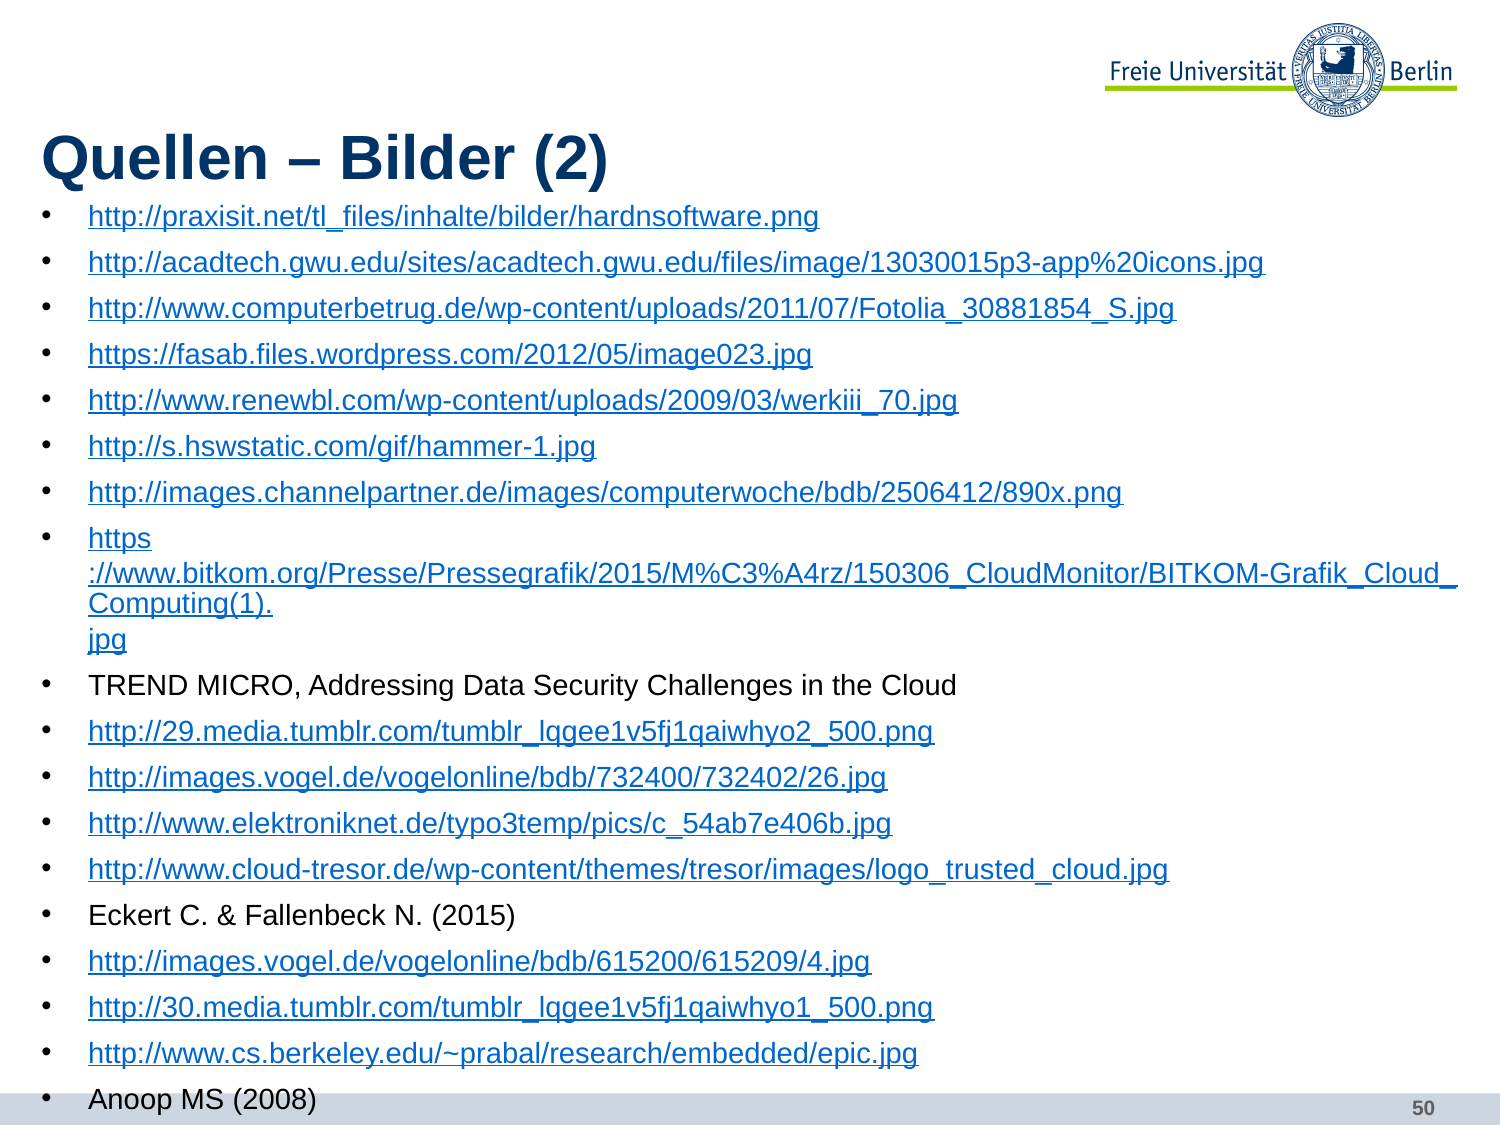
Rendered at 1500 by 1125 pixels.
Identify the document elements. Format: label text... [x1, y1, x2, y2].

picture [1105, 23, 1457, 117]
title Quellen – Bilder (2) [41, 125, 1459, 196]
list http://praxisit.net/tl_files/inhalte/bilder/hardnsoftware.png http://acadtech.gwu.edu/sites/acadtech.gwu.edu/files/image/13030015p3-app%20icons.jpg http://www.computerbetrug.de/wp-content/uploads/2011/07/Fotolia_30881854_S.jpg https://fasab.files.wordpress.com/2012/05/image023.jpg http://www.renewbl.com/wp-content/uploads/2009/03/werkiii_70.jpg http://s.hswstatic.com/gif/hammer-1.jpg http://images.channelpartner.de/images/computerwoche/bdb/2506412/890x.png https://www.bitkom.org/Presse/Pressegrafik/2015/M%C3%A4rz/150306_CloudMonitor/BITKOM-Grafik_Cloud_Computing(1).jpg TREND MICRO, Addressing Data Security Challenges in the Cloud http://29.media.tumblr.com/tumblr_lqgee1v5fj1qaiwhyo2_500.png http://images.vogel.de/vogelonline/bdb/732400/732402/26.jpg http://www.elektroniknet.de/typo3temp/pics/c_54ab7e406b.jpg http://www.cloud-tresor.de/wp-content/themes/tresor/images/logo_trusted_cloud.jpg Eckert C. & Fallenbeck N. (2015) http://images.vogel.de/vogelonline/bdb/615200/615209/4.jpg http://30.media.tumblr.com/tumblr_lqgee1v5fj1qaiwhyo1_500.png http://www.cs.berkeley.edu/~prabal/research/embedded/epic.jpg Anoop MS (2008) MUX-PUF [41, 196, 1459, 1028]
